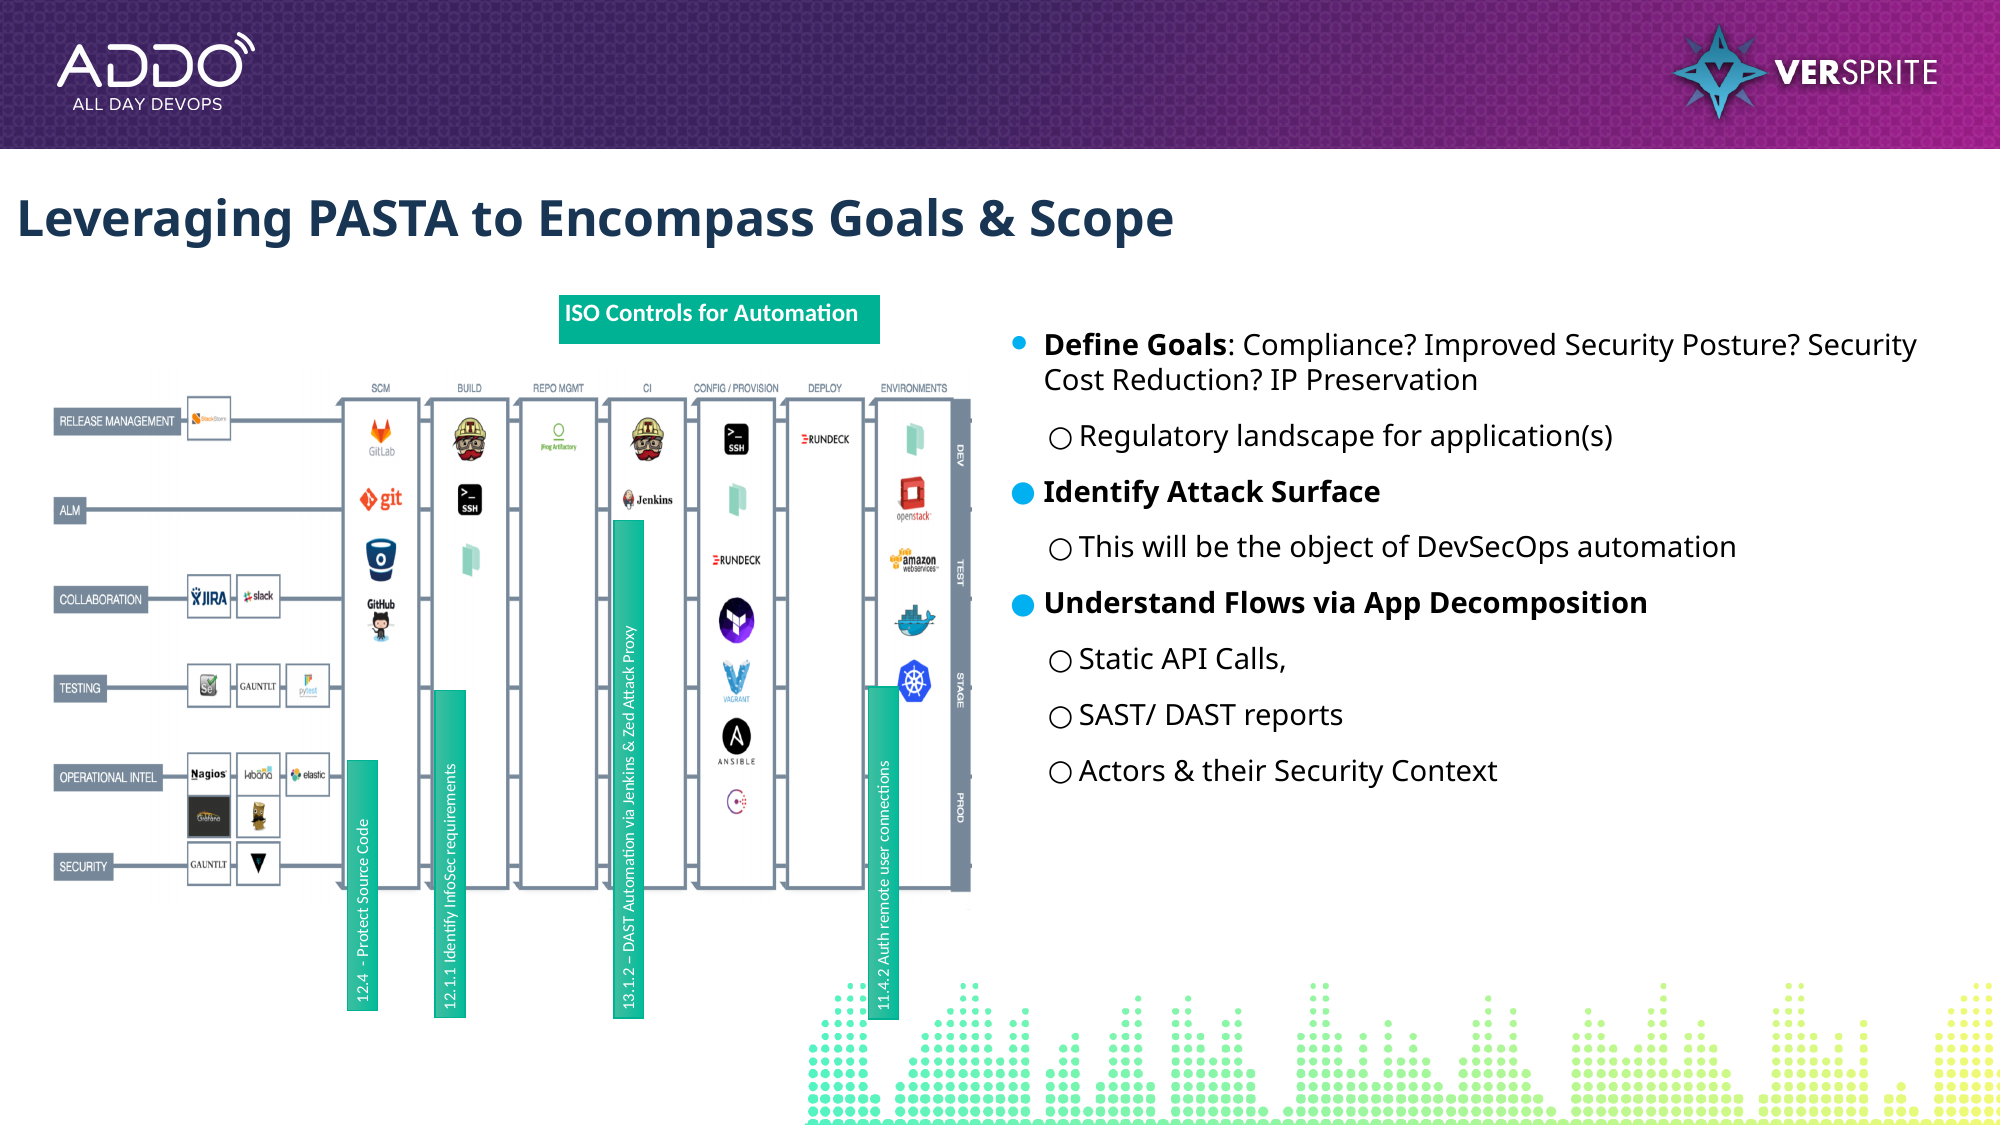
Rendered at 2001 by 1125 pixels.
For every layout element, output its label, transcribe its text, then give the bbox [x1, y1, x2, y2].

picture [57, 32, 255, 110]
picture [52, 366, 973, 910]
text_box Leveraging PASTA to Encompass Goals & Scope [9, 183, 2000, 282]
text_box 11.4.2 Auth remote user connections [868, 918, 899, 1020]
text_box 12.1.1 Identify InfoSec requirements [435, 918, 466, 1018]
text_box 12.4 - Protect Source Code [347, 918, 378, 1011]
text_box 13.1.2 – DAST Automation via Jenkins & Zed Attack Proxy [613, 918, 644, 1018]
text_box Define Goals: Compliance? Improved Security Posture? Security Cost Reduction? IP Preservation Regulatory landscape for application(s) Identify Attack Surface This will be the object of DevSecOps automation Understand Flows via App Decomposition Static API Calls, SAST/ DAST reports Actors & their Security Context [991, 319, 1991, 1083]
picture [1671, 22, 1937, 120]
text_box ISO Controls for Automation [557, 292, 882, 346]
picture [804, 983, 2000, 1125]
